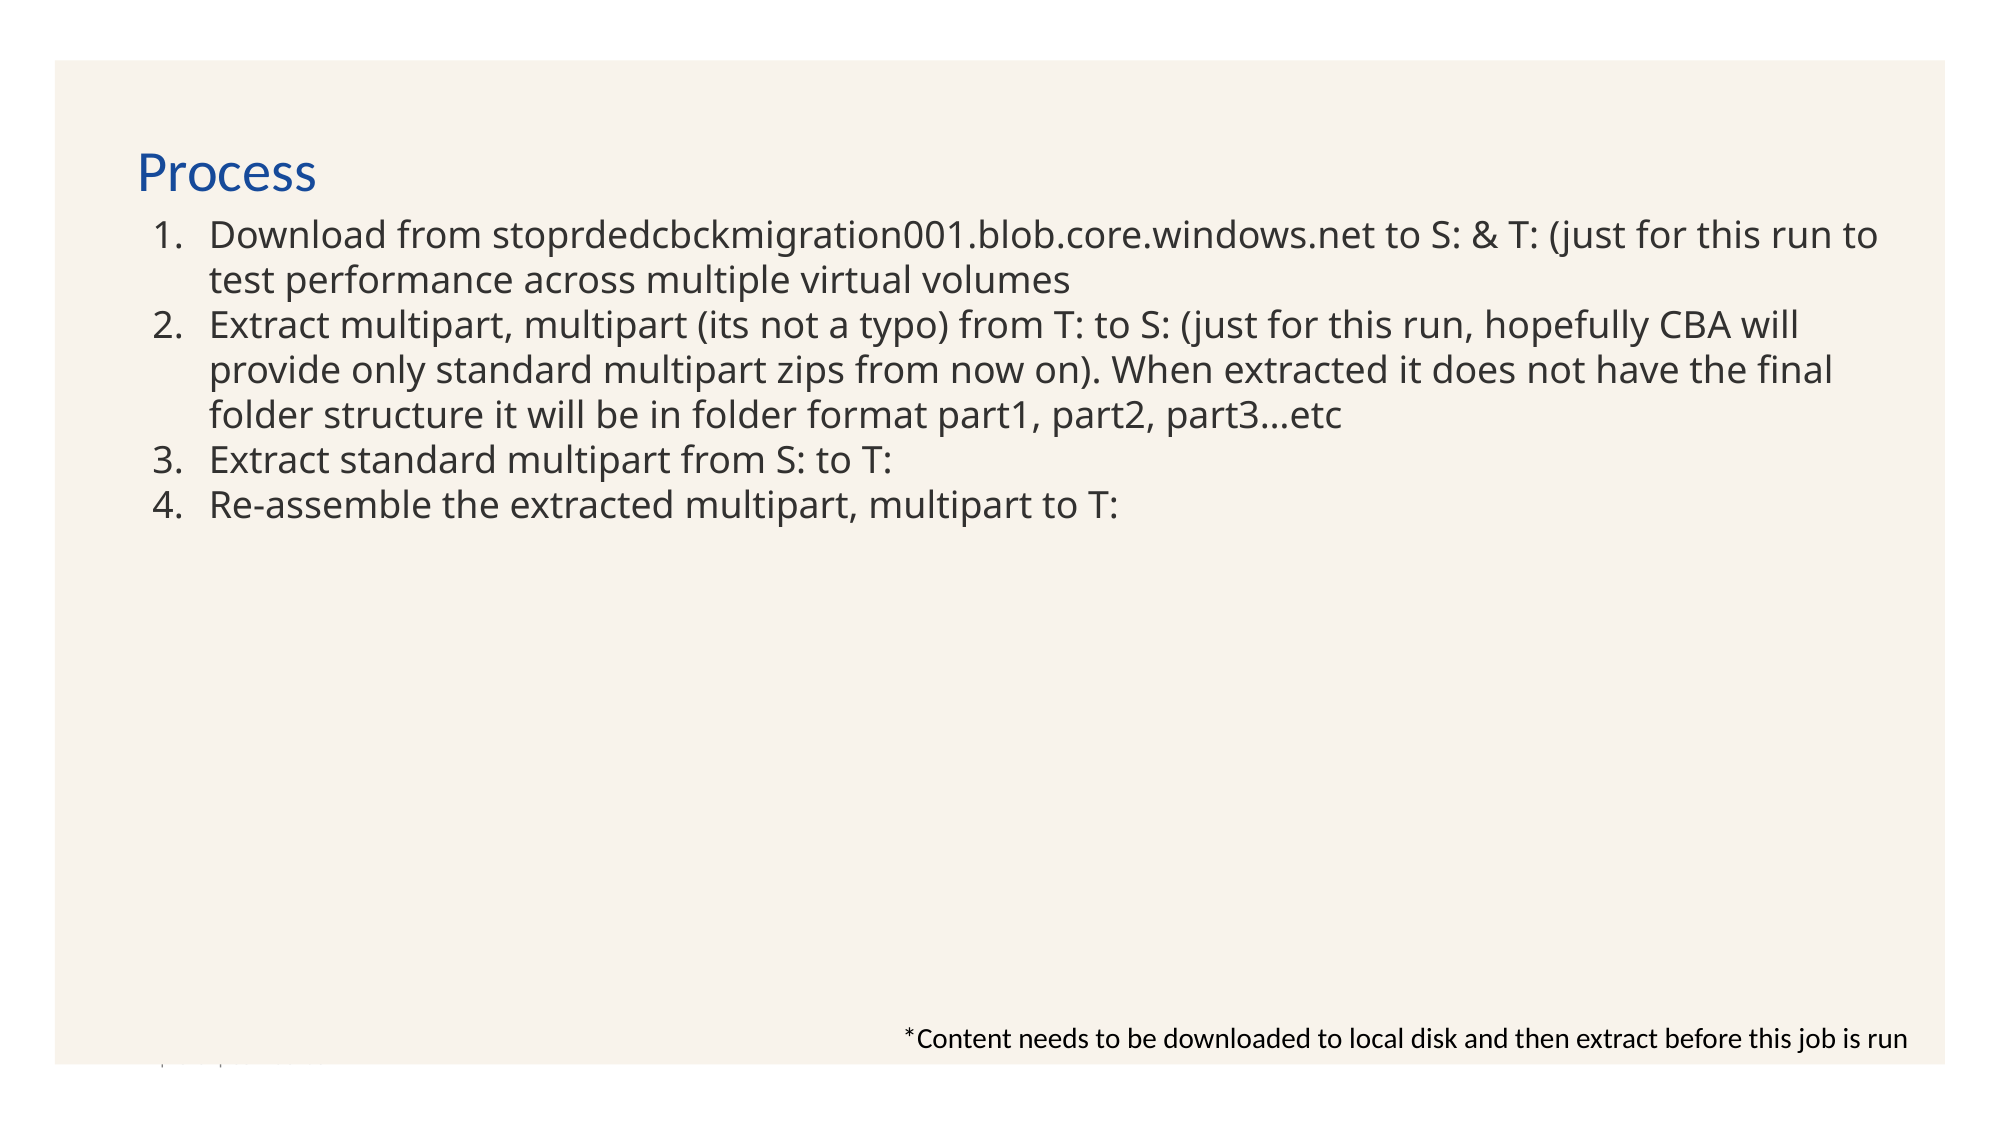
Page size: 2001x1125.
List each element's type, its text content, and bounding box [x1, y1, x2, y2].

text_box Download from stoprdedcbckmigration001.blob.core.windows.net to S: & T: (just for this run to test performance across multiple virtual volumes Extract multipart, multipart (its not a typo) from T: to S: (just for this run, hopefully CBA will provide only standard multipart zips from now on). When extracted it does not have the final folder structure it will be in folder format part1, part2, part3…etc Extract standard multipart from S: to T: Re-assemble the extracted multipart, multipart to T: [137, 203, 1926, 578]
text_box *Content needs to be downloaded to local disk and then extract before this job is run [887, 1011, 1958, 1062]
list Process [137, 132, 1591, 203]
